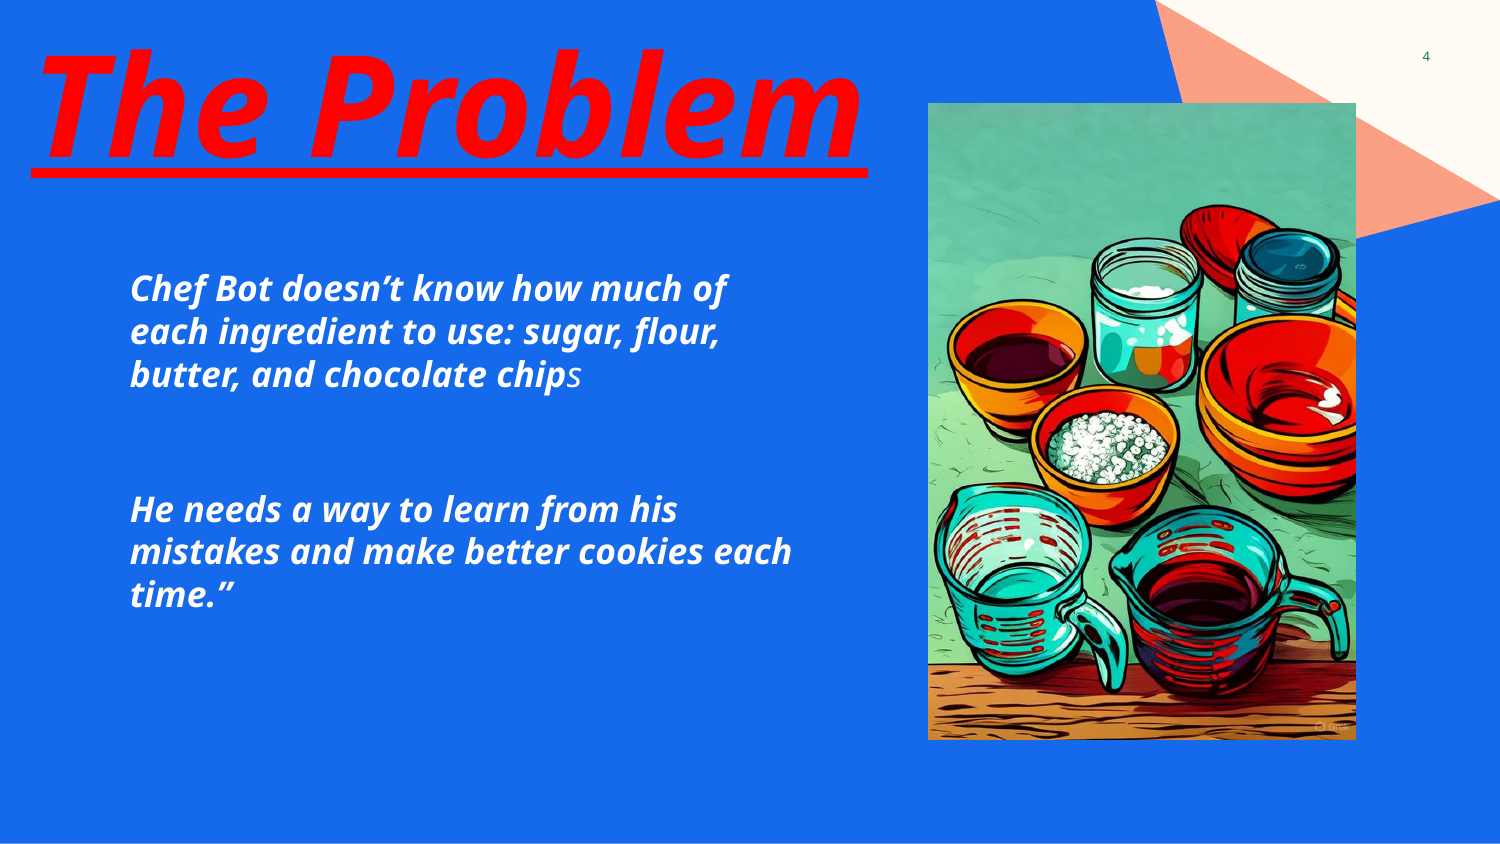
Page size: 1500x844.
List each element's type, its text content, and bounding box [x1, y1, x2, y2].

slide_number ‹#› [1355, 33, 1446, 82]
picture [928, 103, 1356, 740]
list Chef Bot doesn’t know how much of each ingredient to use: sugar, flour, butter, and chocolate chips He needs a way to learn from his mistakes and make better cookies each time.” [114, 251, 811, 765]
title The Problem [16, 46, 910, 201]
